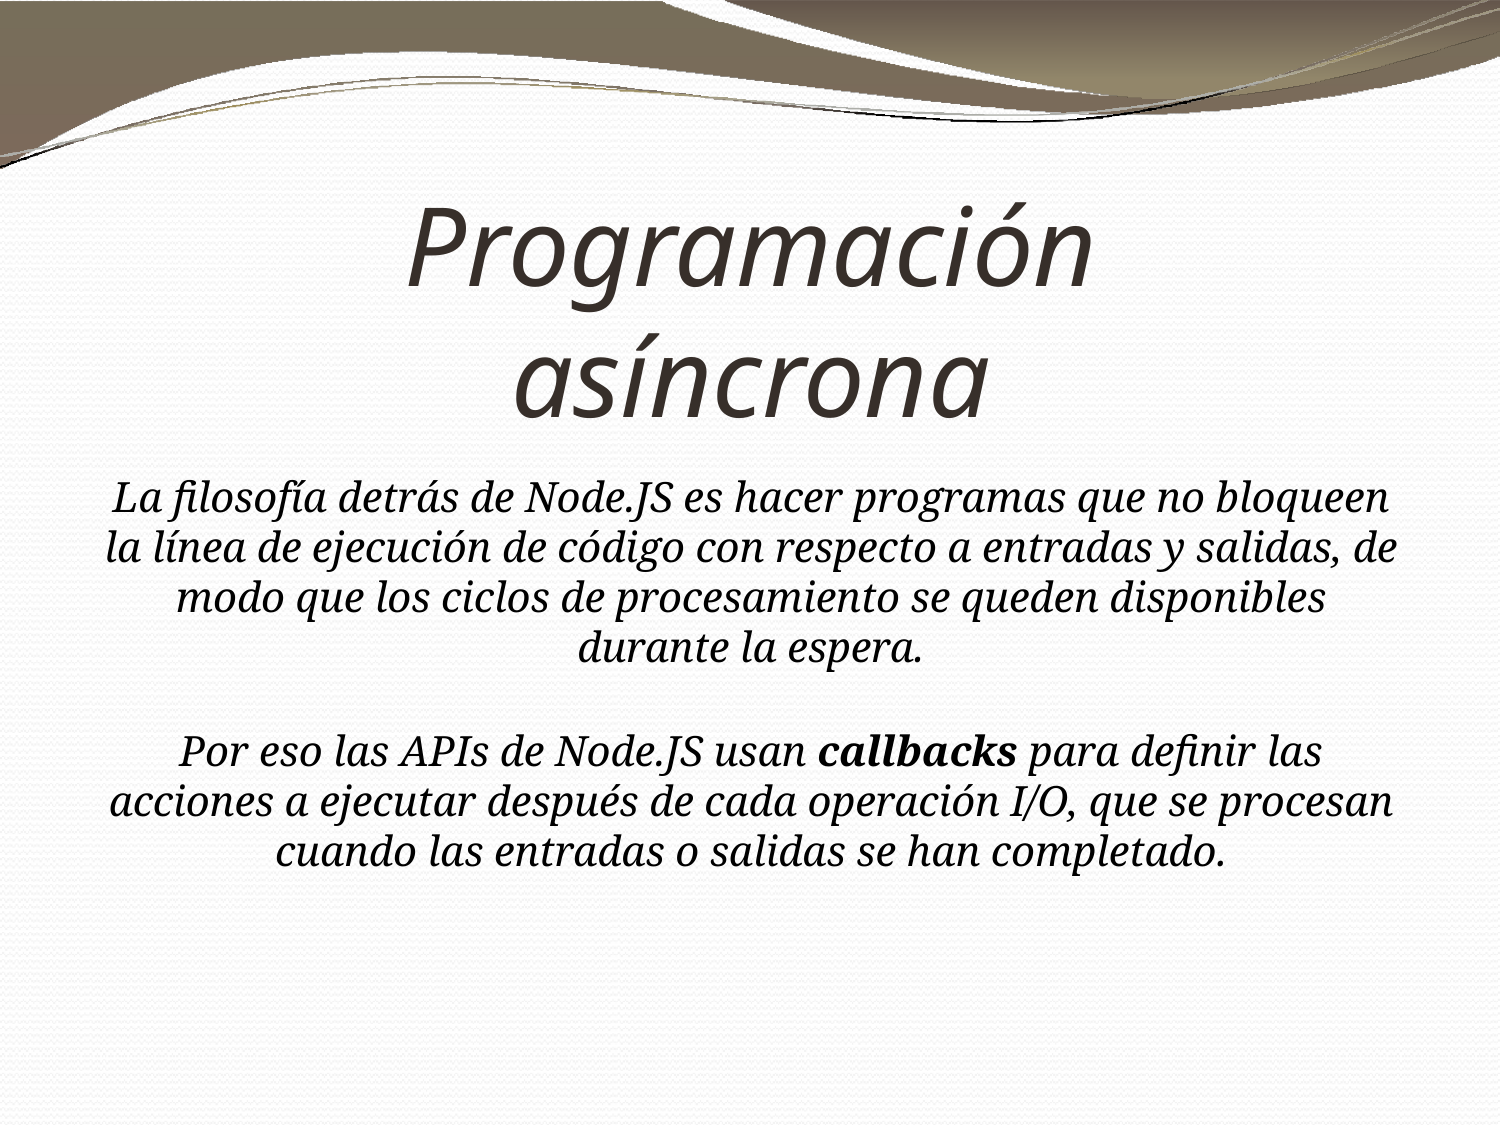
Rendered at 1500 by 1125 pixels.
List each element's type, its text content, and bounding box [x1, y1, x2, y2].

picture [0, 0, 1500, 1125]
text_box La filosofía detrás de Node.JS es hacer programas que no bloqueen la línea de ejecución de código con respecto a entradas y salidas, de modo que los ciclos de procesamiento se queden disponibles durante la espera. Por eso las APIs de Node.JS usan callbacks para definir las acciones a ejecutar después de cada operación I/O, que se procesan cuando las entradas o salidas se han completado. [95, 468, 1405, 876]
title Programación asíncrona [333, 174, 1167, 440]
